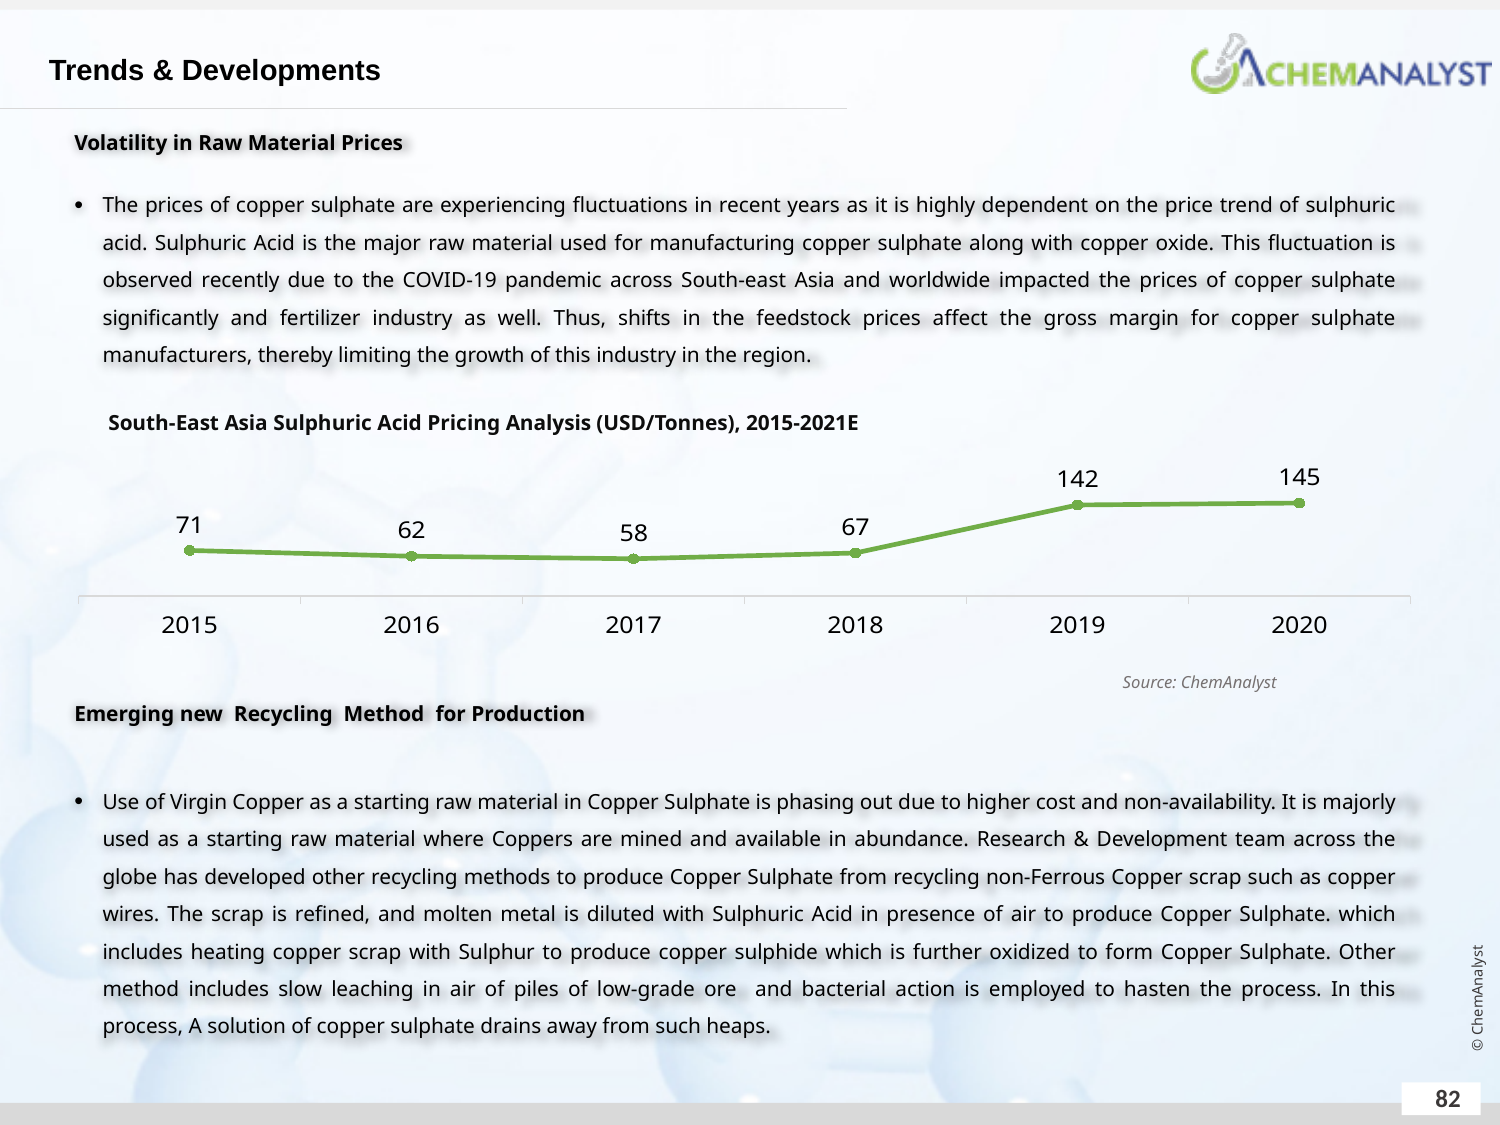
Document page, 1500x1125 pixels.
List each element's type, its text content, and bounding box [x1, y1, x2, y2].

text_box Emerging new Recycling Method for Production Use of Virgin Copper as a starting raw material in Copper Sulphate is phasing out due to higher cost and non-availability. It is majorly used as a starting raw material where Coppers are mined and available in abundance. Research & Development team across the globe has developed other recycling methods to produce Copper Sulphate from recycling non-Ferrous Copper scrap such as copper wires. The scrap is refined, and molten metal is diluted with Sulphuric Acid in presence of air to produce Copper Sulphate. which includes heating copper scrap with Sulphur to produce copper sulphide which is further oxidized to form Copper Sulphate. Other method includes slow leaching in air of piles of low-grade ore and bacterial action is employed to hasten the process. In this process, A solution of copper sulphate drains away from such heaps. [59, 643, 1411, 1039]
text_box Volatility in Raw Material Prices The prices of copper sulphate are experiencing fluctuations in recent years as it is highly dependent on the price trend of sulphuric acid. Sulphuric Acid is the major raw material used for manufacturing copper sulphate along with copper oxide. This fluctuation is observed recently due to the COVID-19 pandemic across South-east Asia and worldwide impacted the prices of copper sulphate significantly and fertilizer industry as well. Thus, shifts in the feedstock prices affect the gross margin for copper sulphate manufacturers, thereby limiting the growth of this industry in the region. [59, 59, 1411, 268]
picture [0, 10, 1500, 1102]
chart [55, 461, 1481, 642]
text_box South-East Asia Sulphuric Acid Pricing Analysis (USD/Tonnes), 2015-2021E [93, 389, 1500, 442]
text_box Source: ChemAnalyst [1107, 664, 1445, 700]
text_box Trends & Developments [33, 43, 1498, 94]
